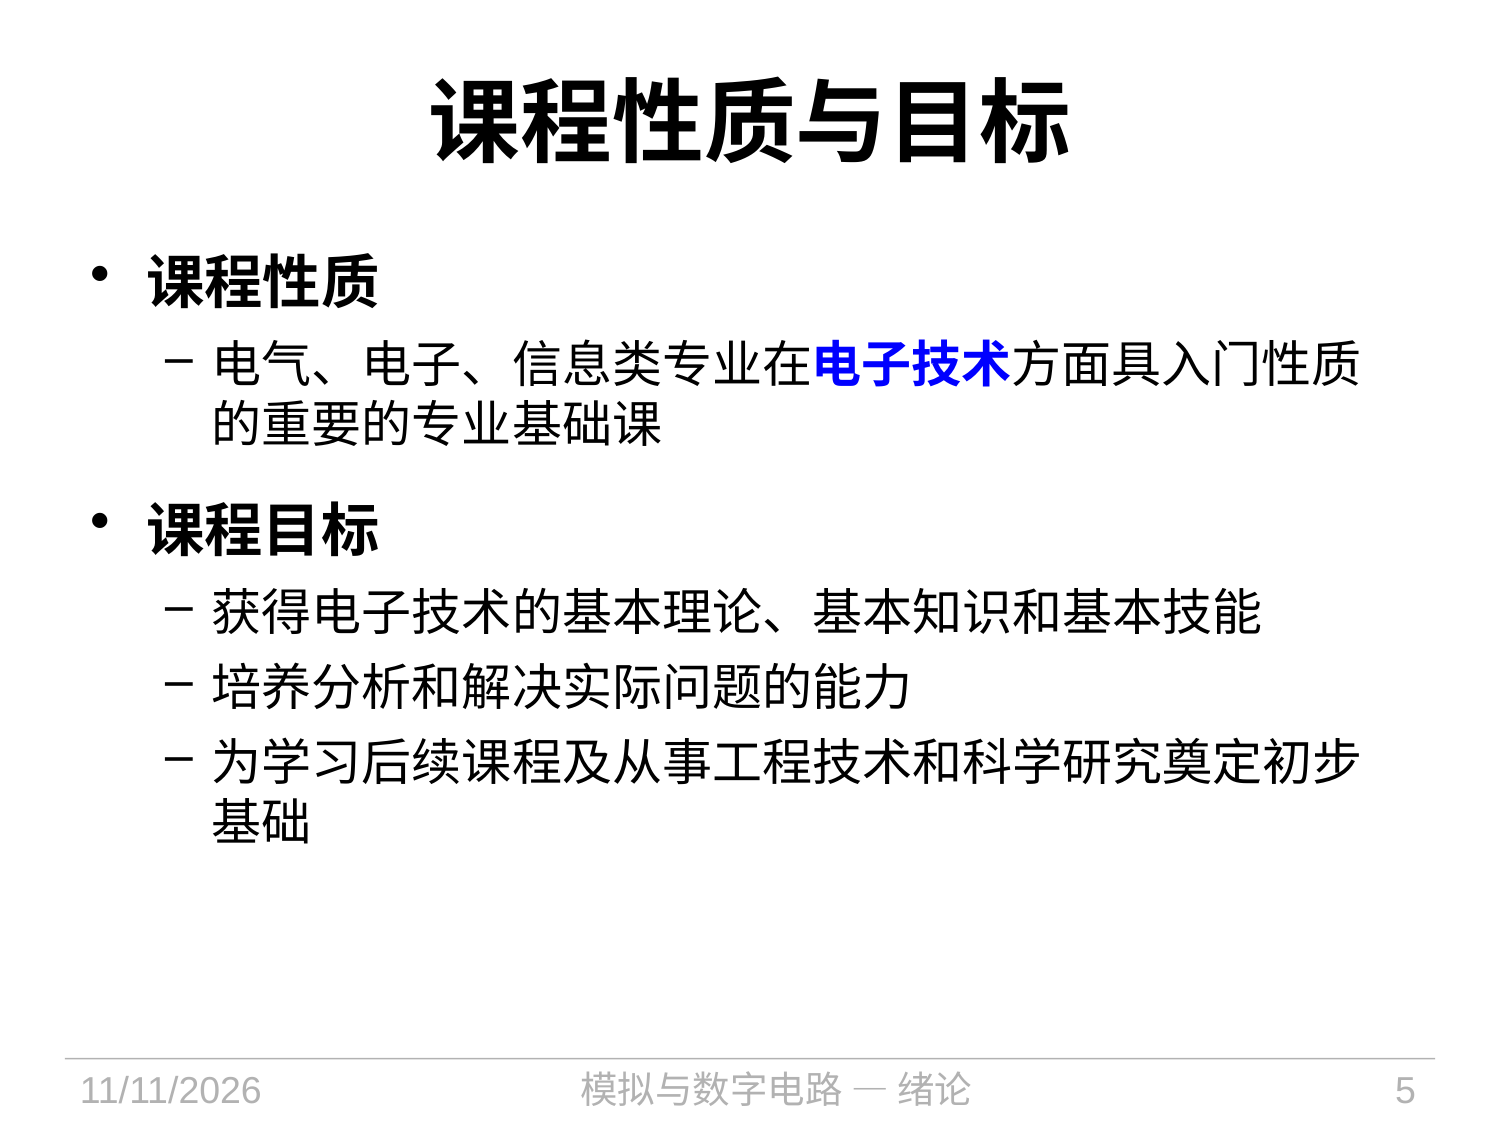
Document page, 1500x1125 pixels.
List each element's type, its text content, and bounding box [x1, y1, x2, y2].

footer 模拟与数字电路 — 绪论 [373, 1058, 1179, 1125]
list 课程性质 电气、电子、信息类专业在电子技术方面具入门性质的重要的专业基础课 课程目标 获得电子技术的基本理论、基本知识和基本技能 培养分析和解决实际问题的能力 为学习后续课程及从事工程技术和科学研究奠定初步基础 [75, 237, 1425, 1047]
title 课程性质与目标 [75, 24, 1425, 213]
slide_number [64, 1058, 348, 1125]
slide_number 5 [1230, 1058, 1431, 1125]
